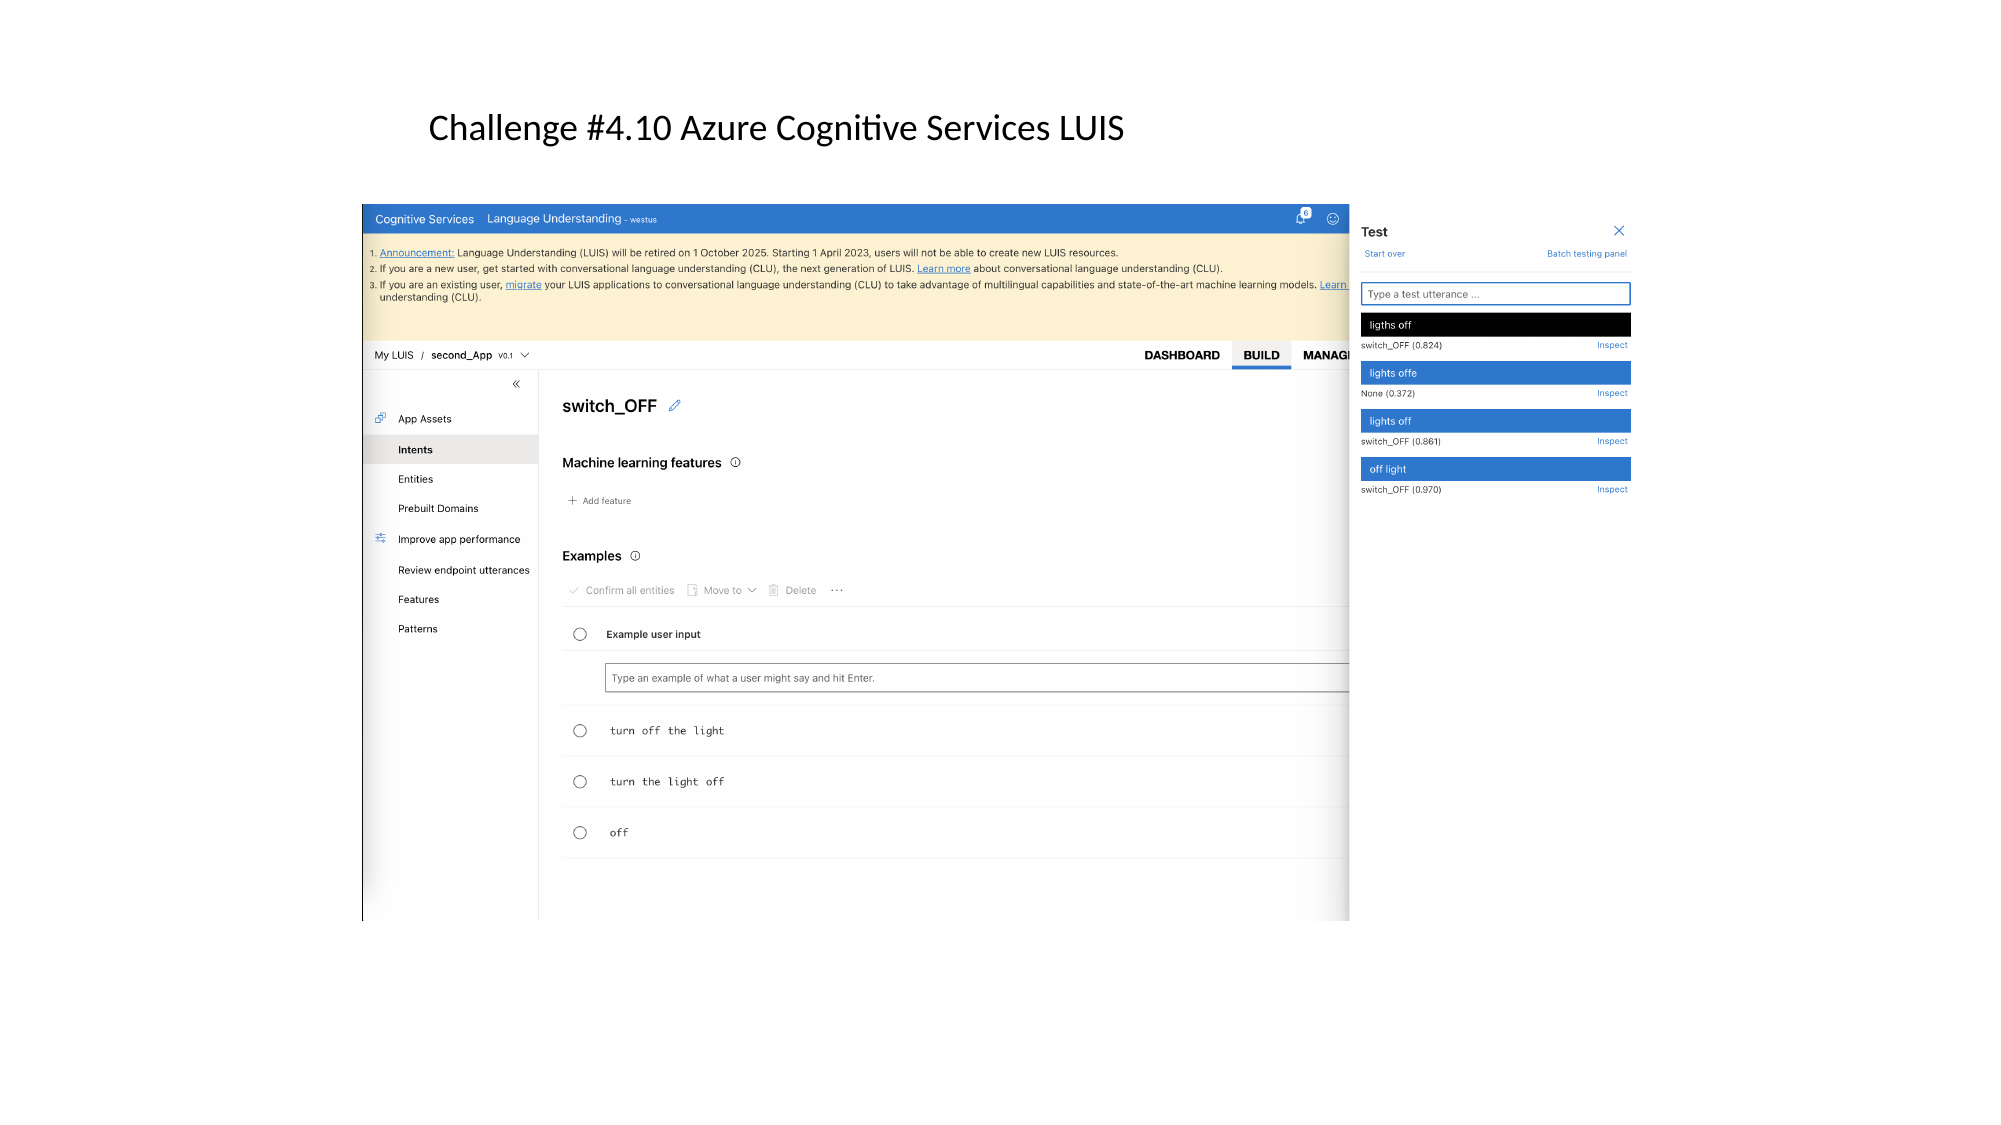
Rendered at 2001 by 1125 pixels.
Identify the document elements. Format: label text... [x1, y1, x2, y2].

text_box Challenge #4.10 Azure Cognitive Services LUIS [414, 95, 1141, 156]
picture [362, 204, 1638, 921]
